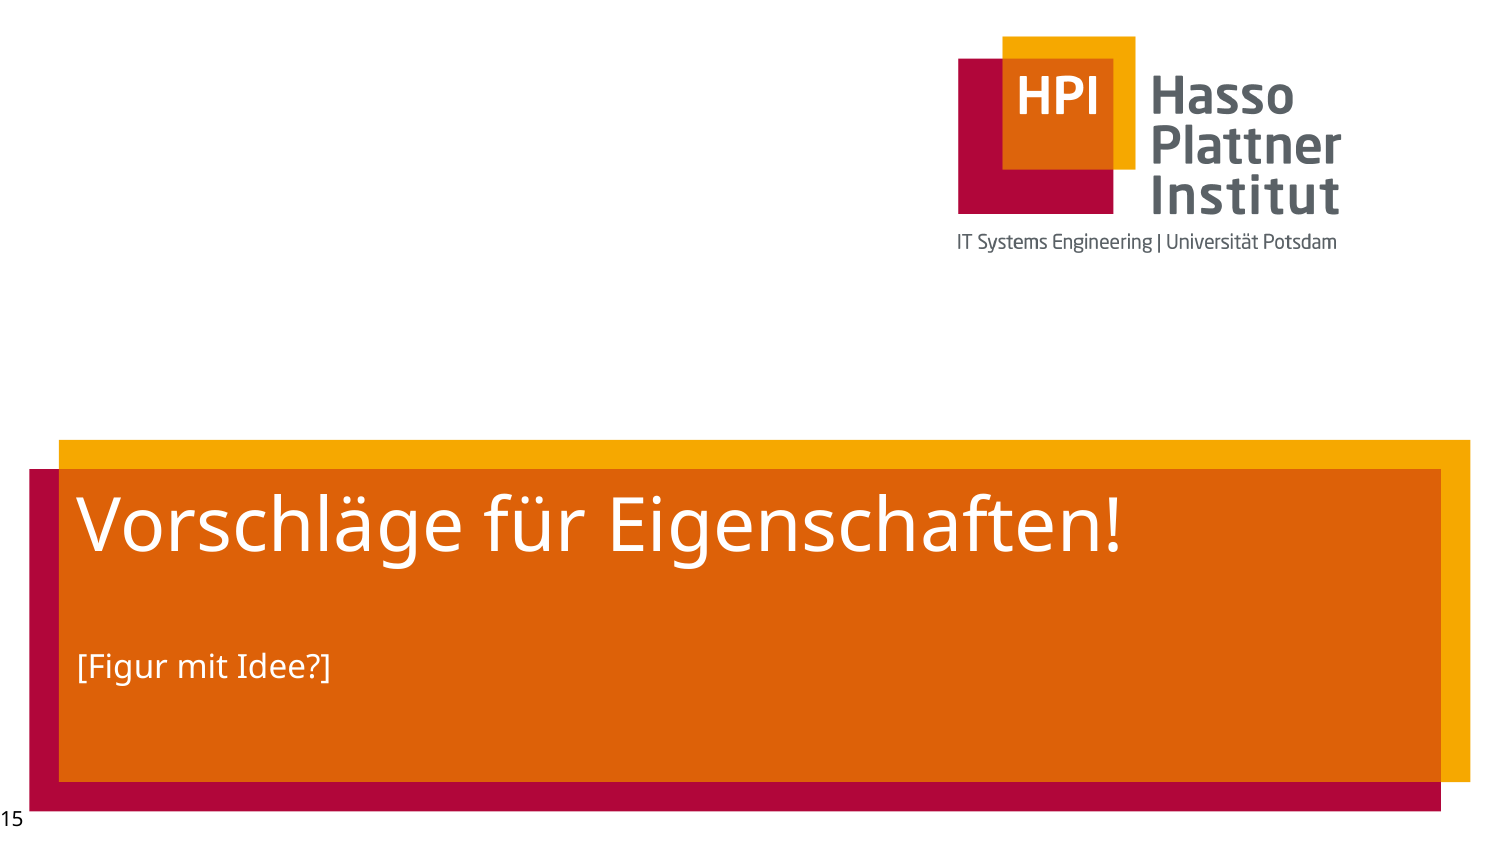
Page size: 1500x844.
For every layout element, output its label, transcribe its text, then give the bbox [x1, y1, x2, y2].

picture [953, 29, 1350, 256]
subtitle [Figur mit Idee?] [76, 640, 1428, 782]
slide_number 15 [0, 805, 36, 836]
title Vorschläge für Eigenschaften! [76, 469, 1428, 635]
